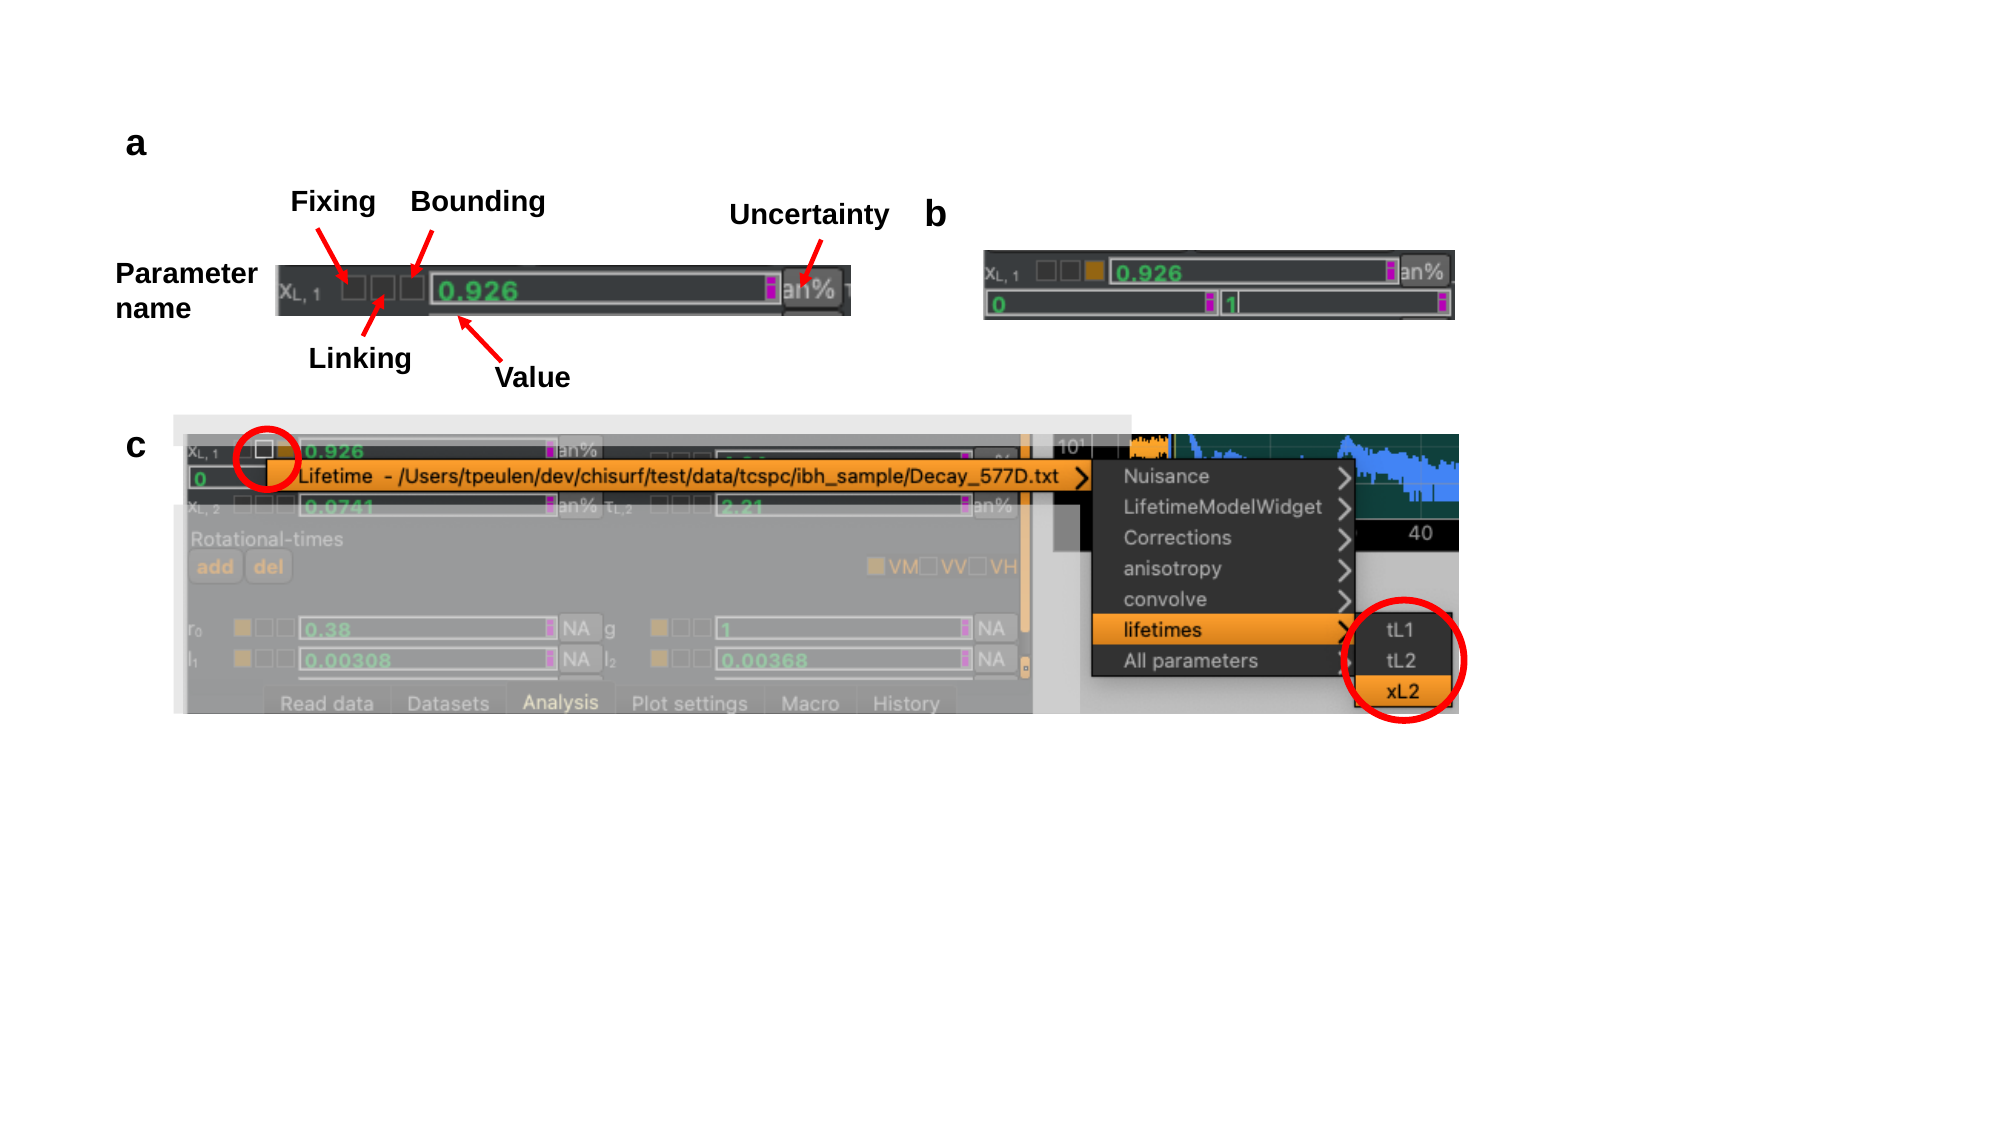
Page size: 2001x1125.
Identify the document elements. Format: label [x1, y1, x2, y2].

text_box [100, 110, 1465, 721]
